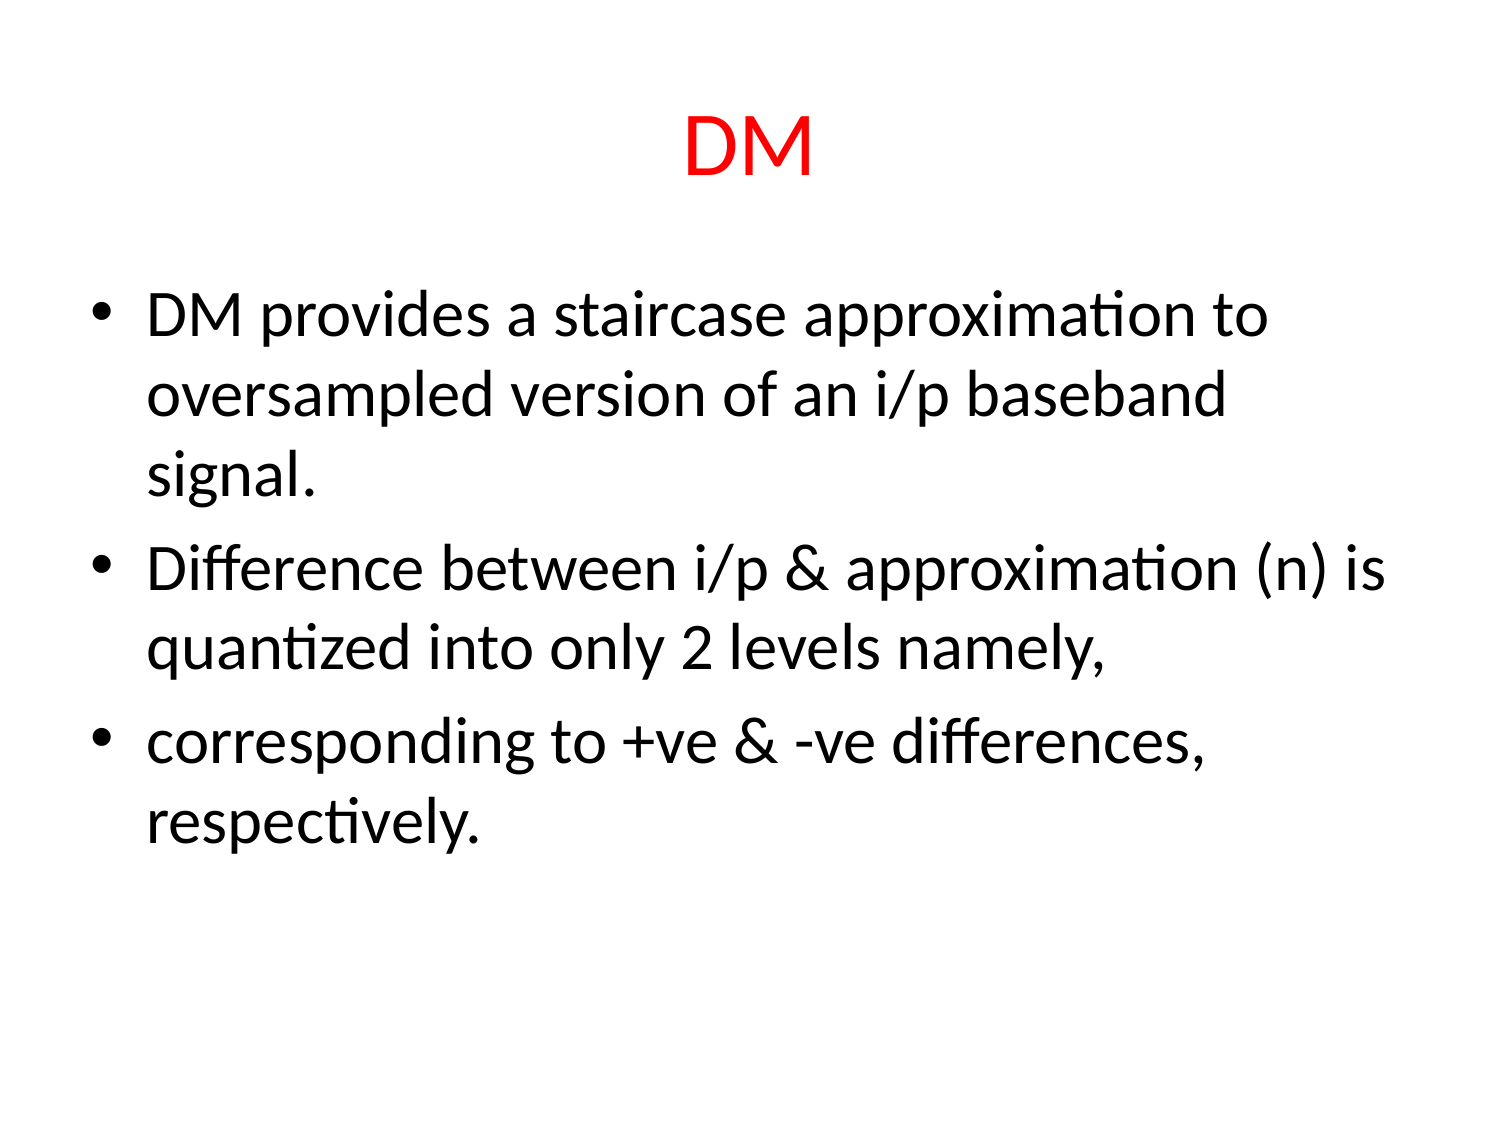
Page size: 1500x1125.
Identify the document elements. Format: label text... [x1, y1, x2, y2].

title DM [75, 45, 1425, 233]
